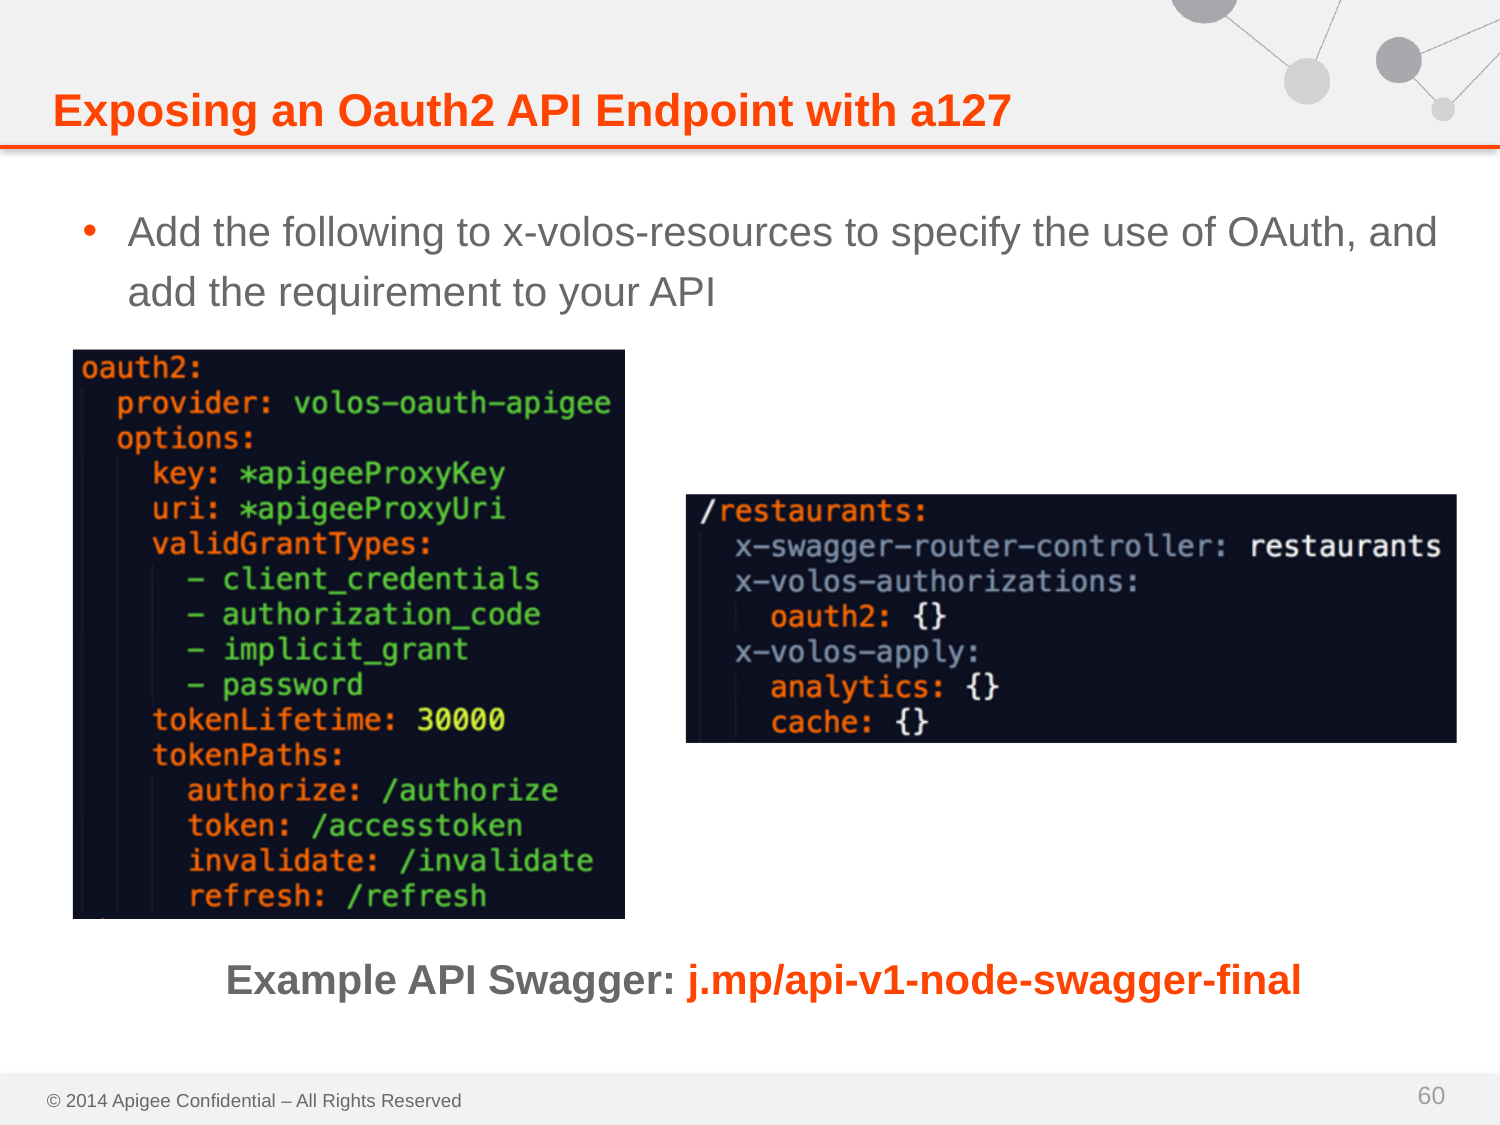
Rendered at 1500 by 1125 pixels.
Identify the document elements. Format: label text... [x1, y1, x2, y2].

picture [683, 493, 1461, 745]
slide_number 60 [1110, 1065, 1461, 1125]
list Add the following to x-volos-resources to specify the use of OAuth, and add the requirement to your API Example API Swagger: j.mp/api-v1-node-swagger-final [37, 187, 1461, 1044]
picture [72, 345, 626, 919]
picture [0, 0, 1500, 145]
title Exposing an Oauth2 API Endpoint with a127 [37, 72, 1146, 133]
